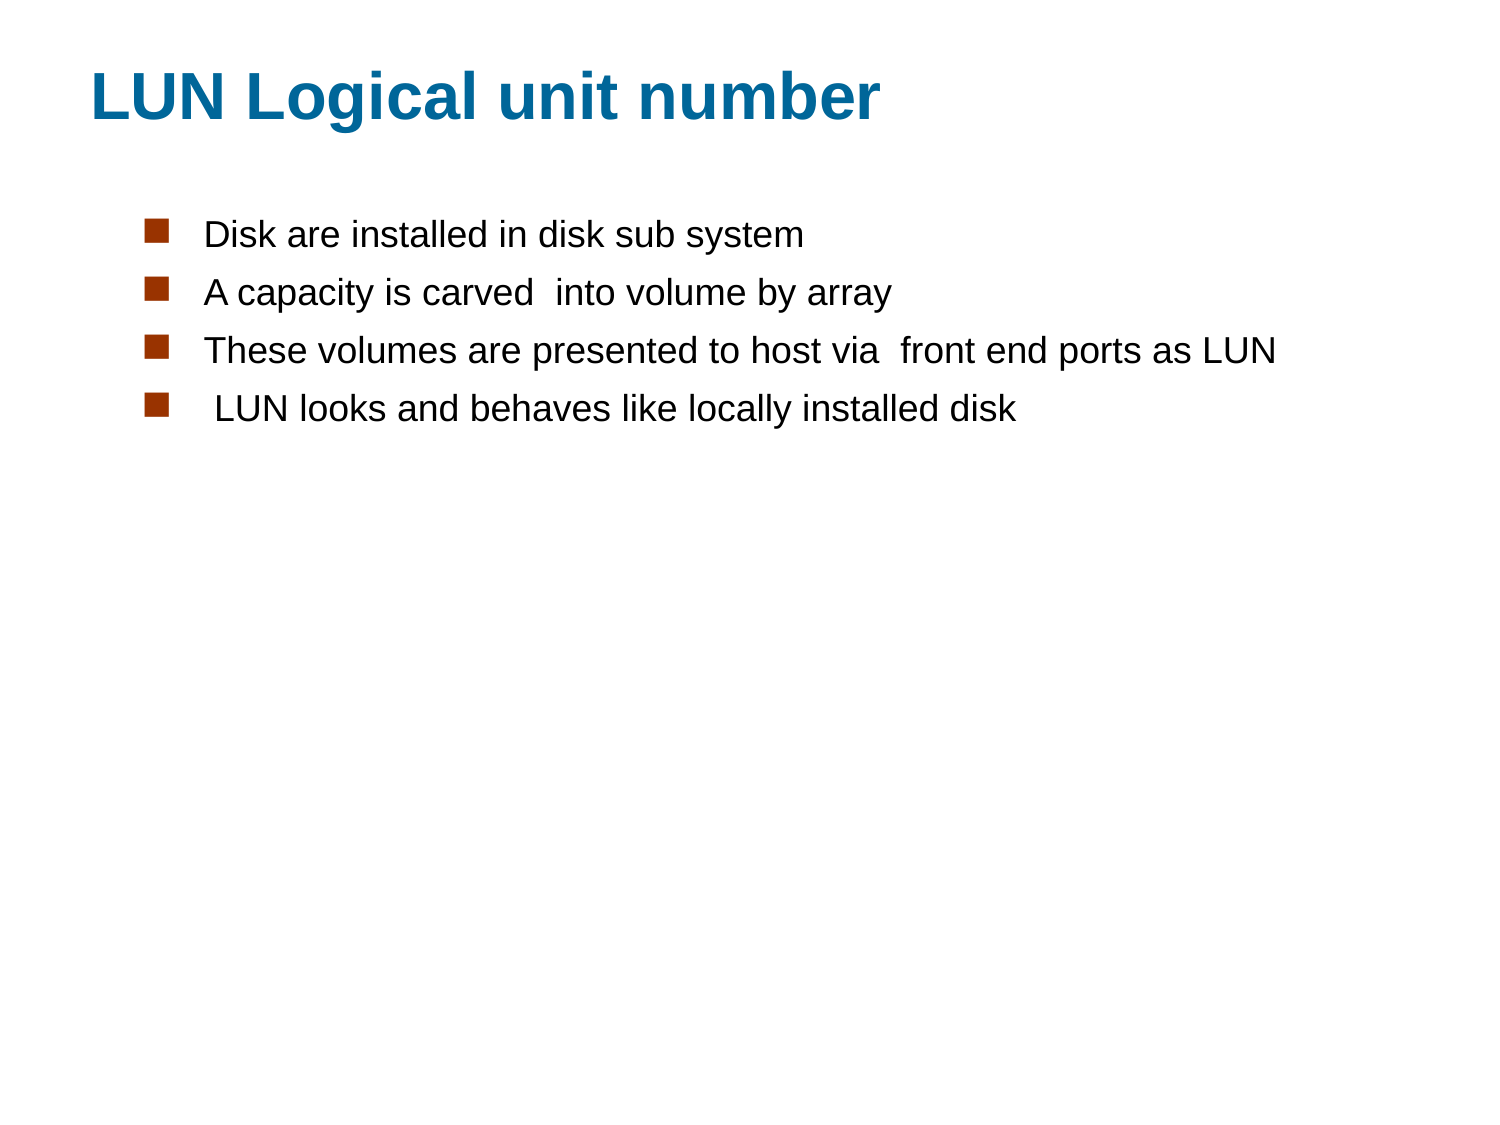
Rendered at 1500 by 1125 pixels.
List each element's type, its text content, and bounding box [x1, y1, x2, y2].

title LUN Logical unit number [74, 45, 1426, 141]
list Disk are installed in disk sub system A capacity is carved into volume by array These volumes are presented to host via front end ports as LUN LUN looks and behaves like locally installed disk [132, 202, 1483, 946]
